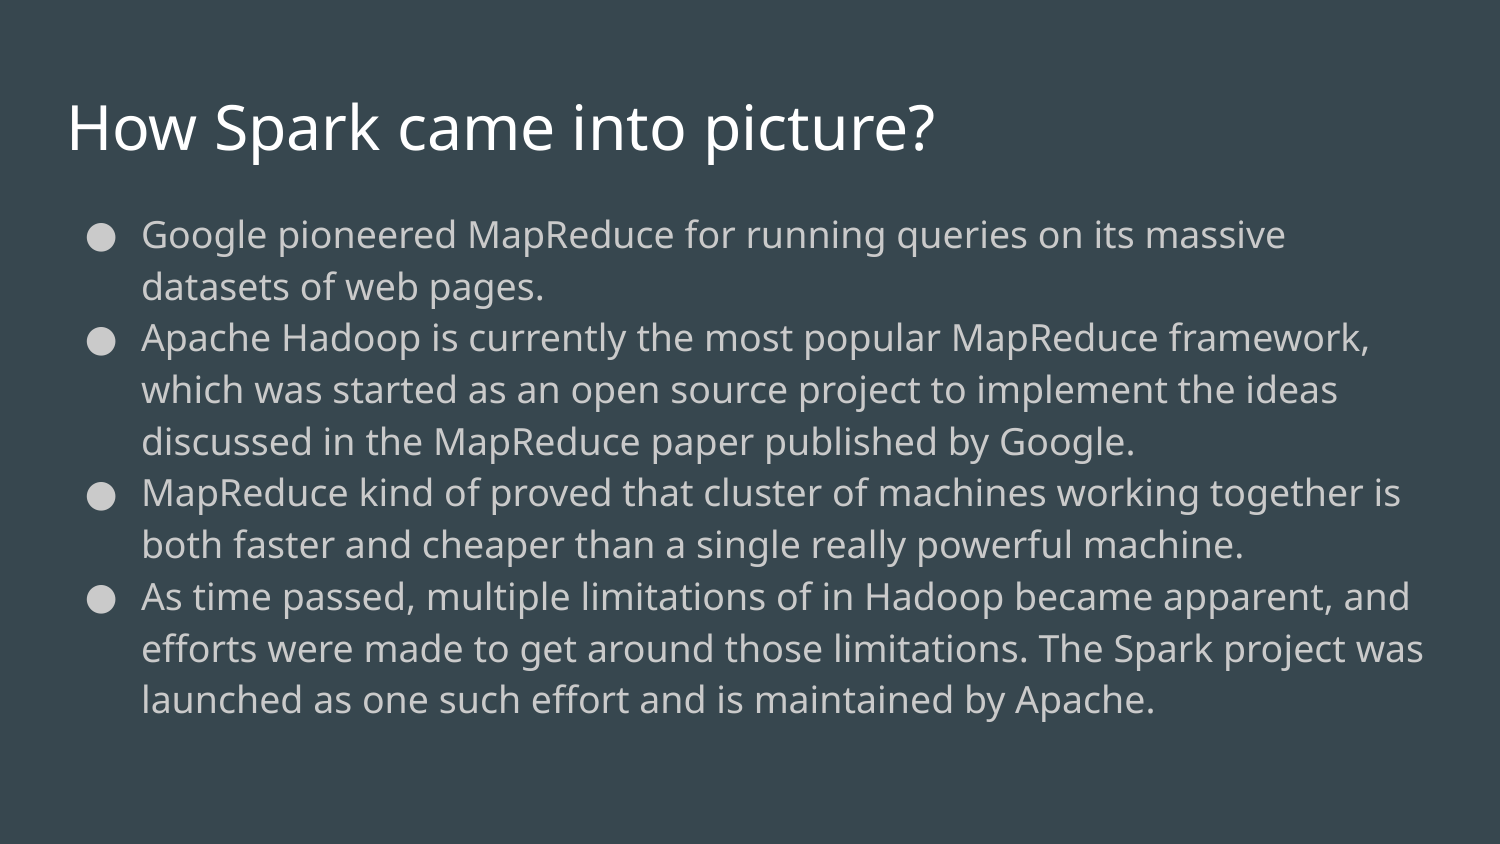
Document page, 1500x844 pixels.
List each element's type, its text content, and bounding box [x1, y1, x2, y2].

list Google pioneered MapReduce for running queries on its massive datasets of web pages. Apache Hadoop is currently the most popular MapReduce framework, which was started as an open source project to implement the ideas discussed in the MapReduce paper published by Google. MapReduce kind of proved that cluster of machines working together is both faster and cheaper than a single really powerful machine. As time passed, multiple limitations of in Hadoop became apparent, and efforts were made to get around those limitations. The Spark project was launched as one such effort and is maintained by Apache. [51, 189, 1449, 750]
title How Spark came into picture? [51, 72, 1449, 167]
